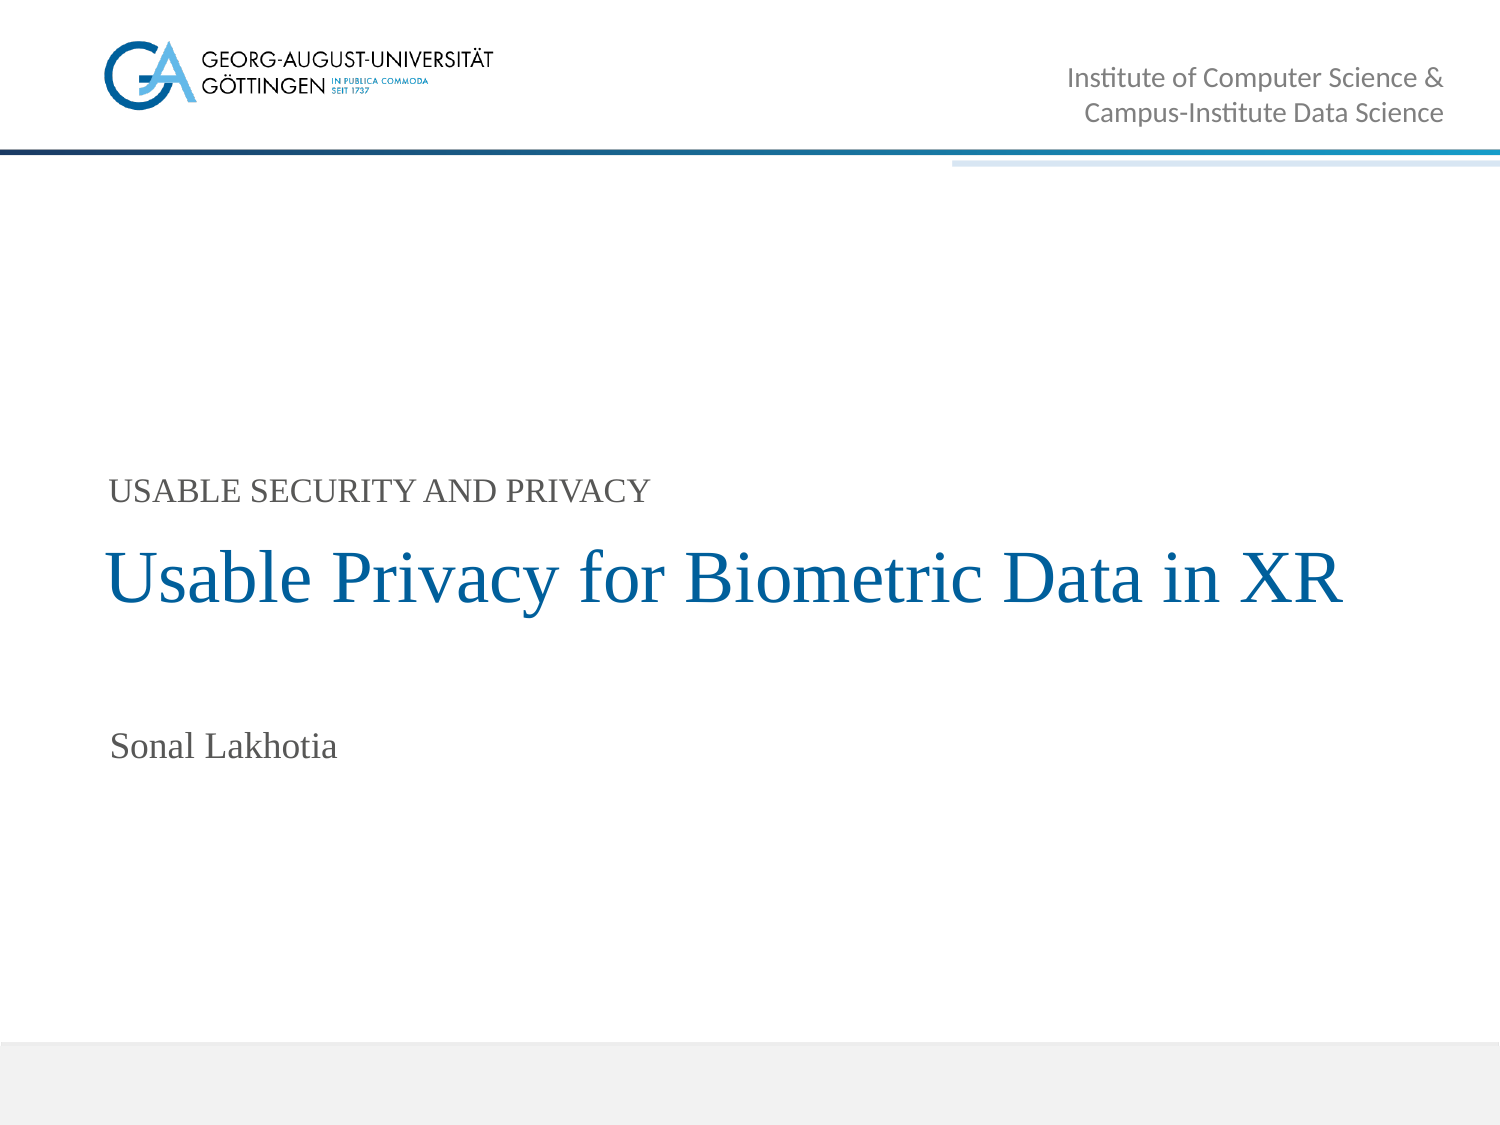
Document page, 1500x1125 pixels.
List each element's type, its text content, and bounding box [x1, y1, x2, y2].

subtitle Sonal Lakhotia [109, 721, 1160, 767]
title Usable Privacy for Biometric Data in XR [104, 527, 1355, 634]
list Usable Security And Privacy [108, 468, 1058, 539]
list Institute of Computer Science & Campus-Institute Data Science [978, 57, 1445, 129]
picture [0, 2, 1500, 1045]
